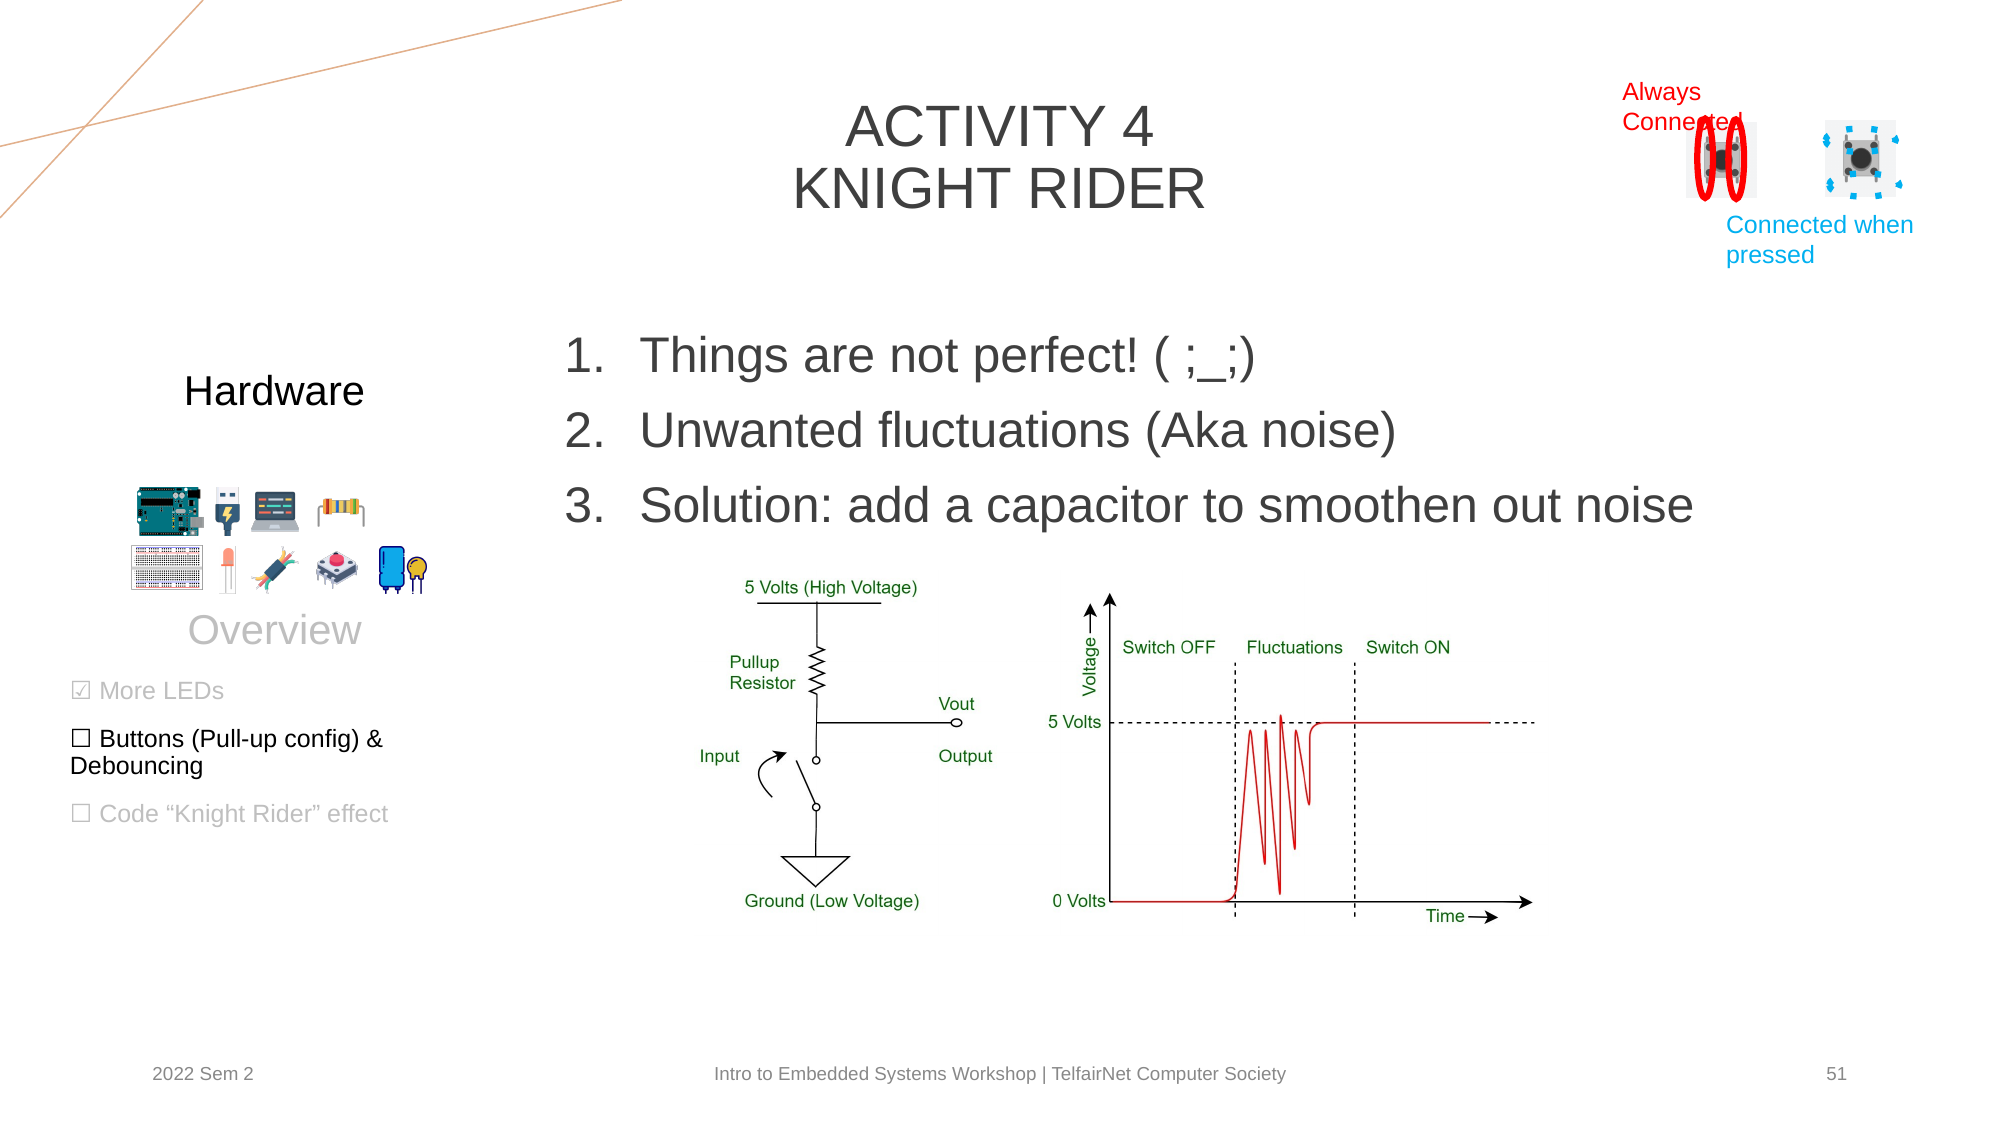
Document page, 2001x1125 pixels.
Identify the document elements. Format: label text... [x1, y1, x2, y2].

slide_number 51 [1412, 1042, 1863, 1103]
picture [250, 546, 299, 595]
picture [313, 546, 361, 595]
text_box Hardware [122, 362, 427, 423]
picture [694, 570, 1549, 937]
text_box Things are not perfect! ( ;_;) Unwanted fluctuations (Aka noise) Solution: add a capacitor to smoothen out noise [564, 321, 1863, 1019]
text_box Always Connected [1607, 67, 1836, 143]
text_box ACTIVITY 4 KNIGHT RIDER [309, 49, 1691, 268]
picture [317, 488, 365, 537]
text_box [1825, 120, 1900, 197]
footer Intro to Embedded Systems Workshop | TelfairNet Computer Society [662, 1042, 1338, 1103]
text_box Connected when pressed [1710, 201, 2000, 276]
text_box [69, 600, 480, 1019]
picture [379, 546, 428, 595]
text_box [1686, 118, 1757, 200]
slide_number 2022 Sem 2 [137, 1042, 588, 1103]
picture [94, 487, 299, 600]
